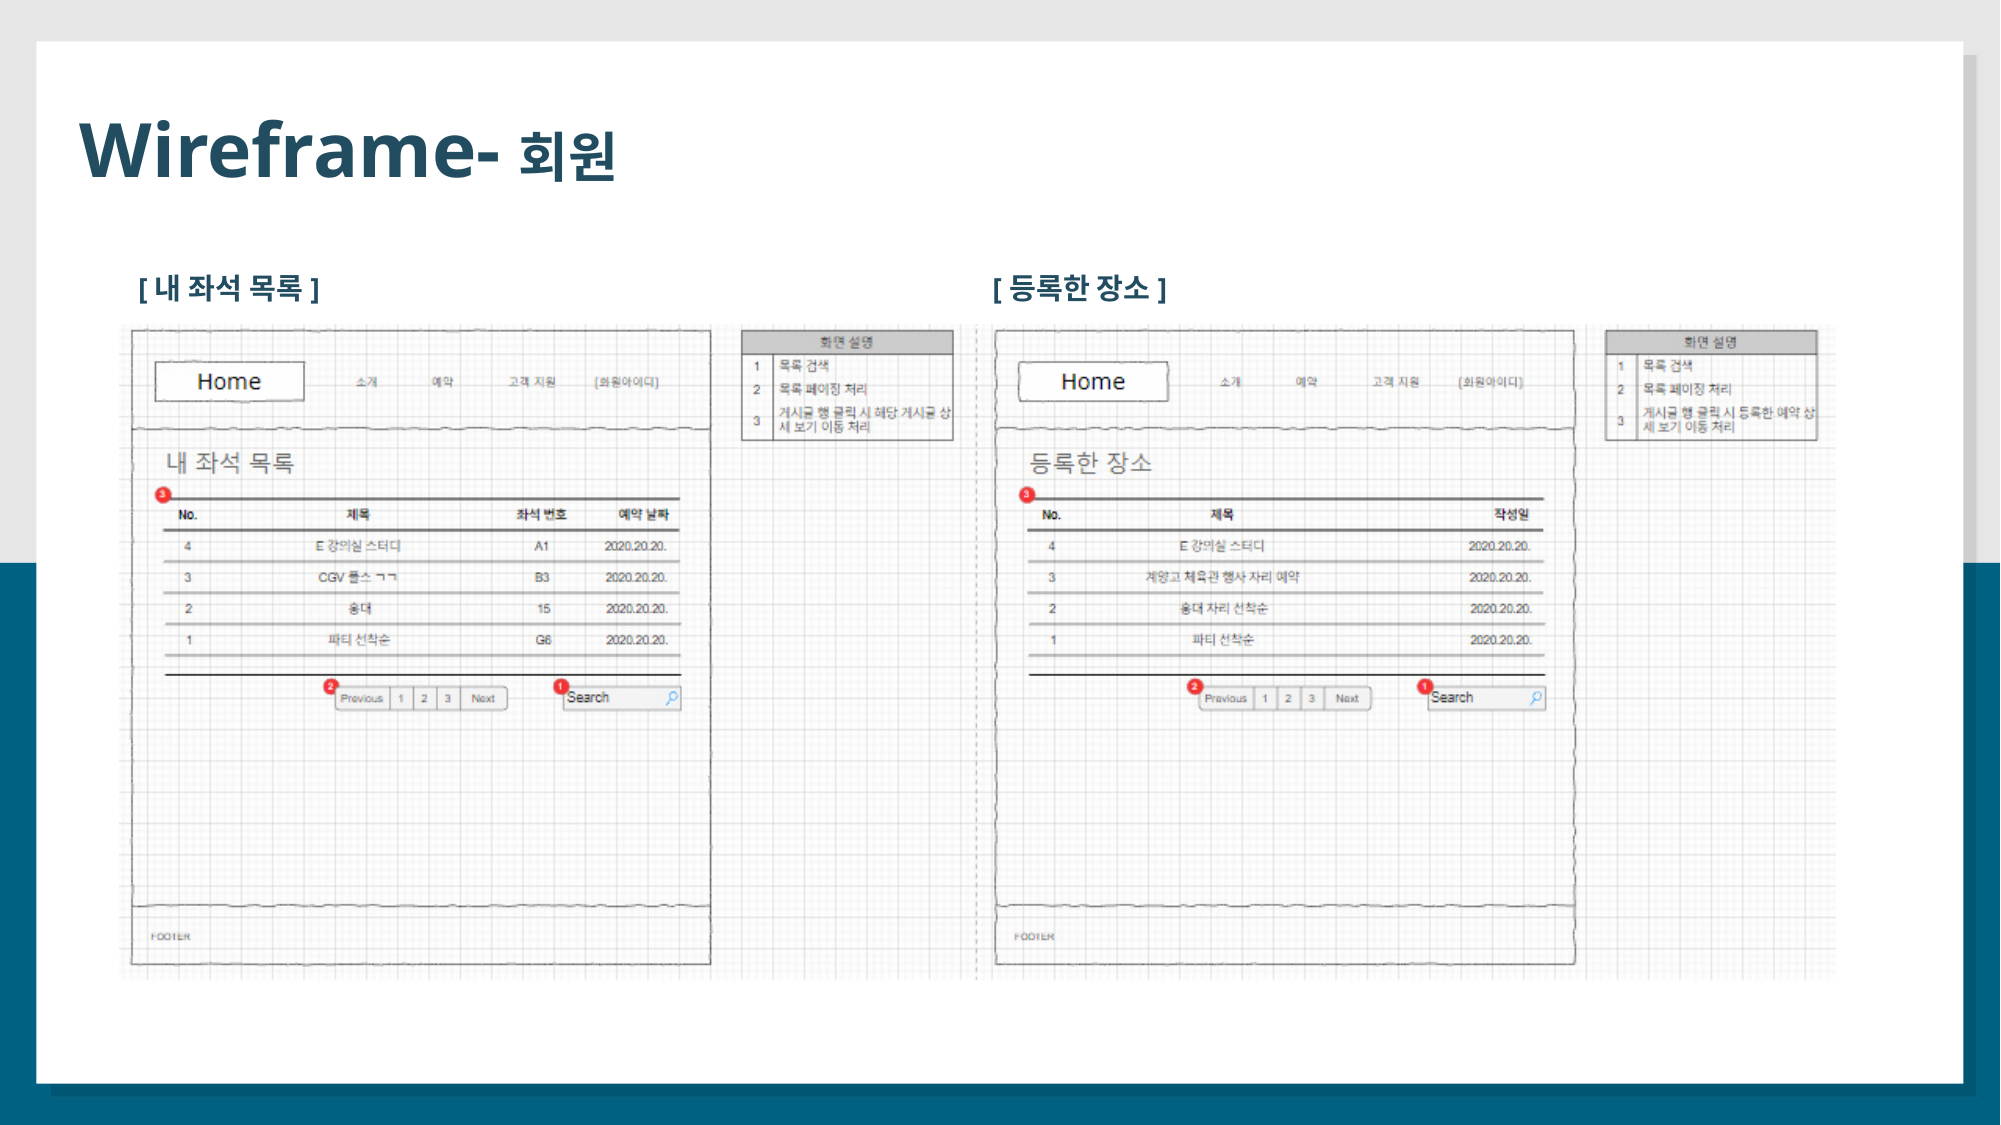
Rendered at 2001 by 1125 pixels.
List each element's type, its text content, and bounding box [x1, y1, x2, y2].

text_box [0, 0, 2000, 563]
picture [119, 323, 1836, 981]
text_box [등록한 장소] [977, 263, 1488, 314]
text_box [내 좌석 목록] [123, 263, 633, 314]
text_box [0, 563, 2000, 1125]
text_box 메인 [36, 41, 1964, 1084]
text_box Wireframe-회원 [64, 83, 792, 224]
